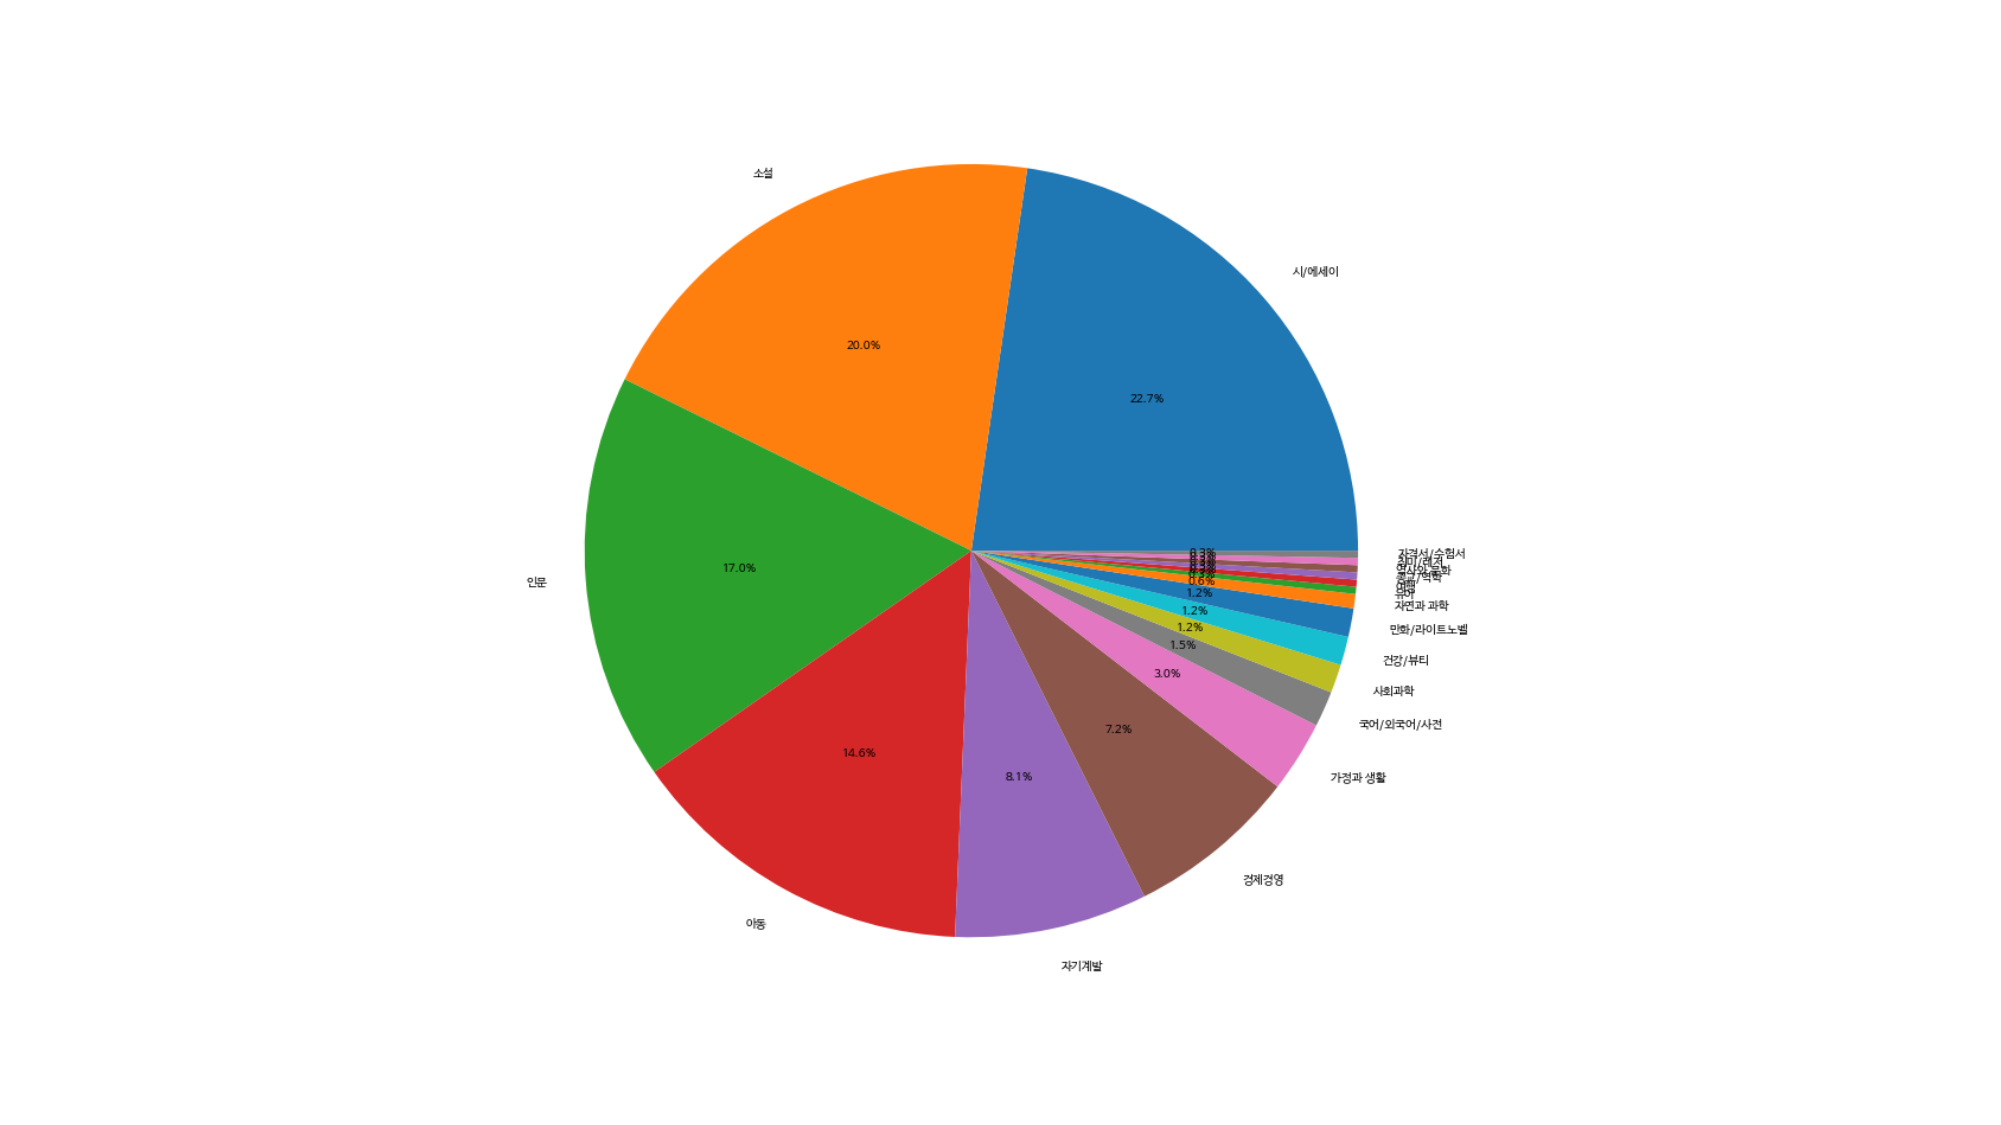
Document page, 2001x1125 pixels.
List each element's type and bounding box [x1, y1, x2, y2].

list [521, 105, 1479, 1020]
